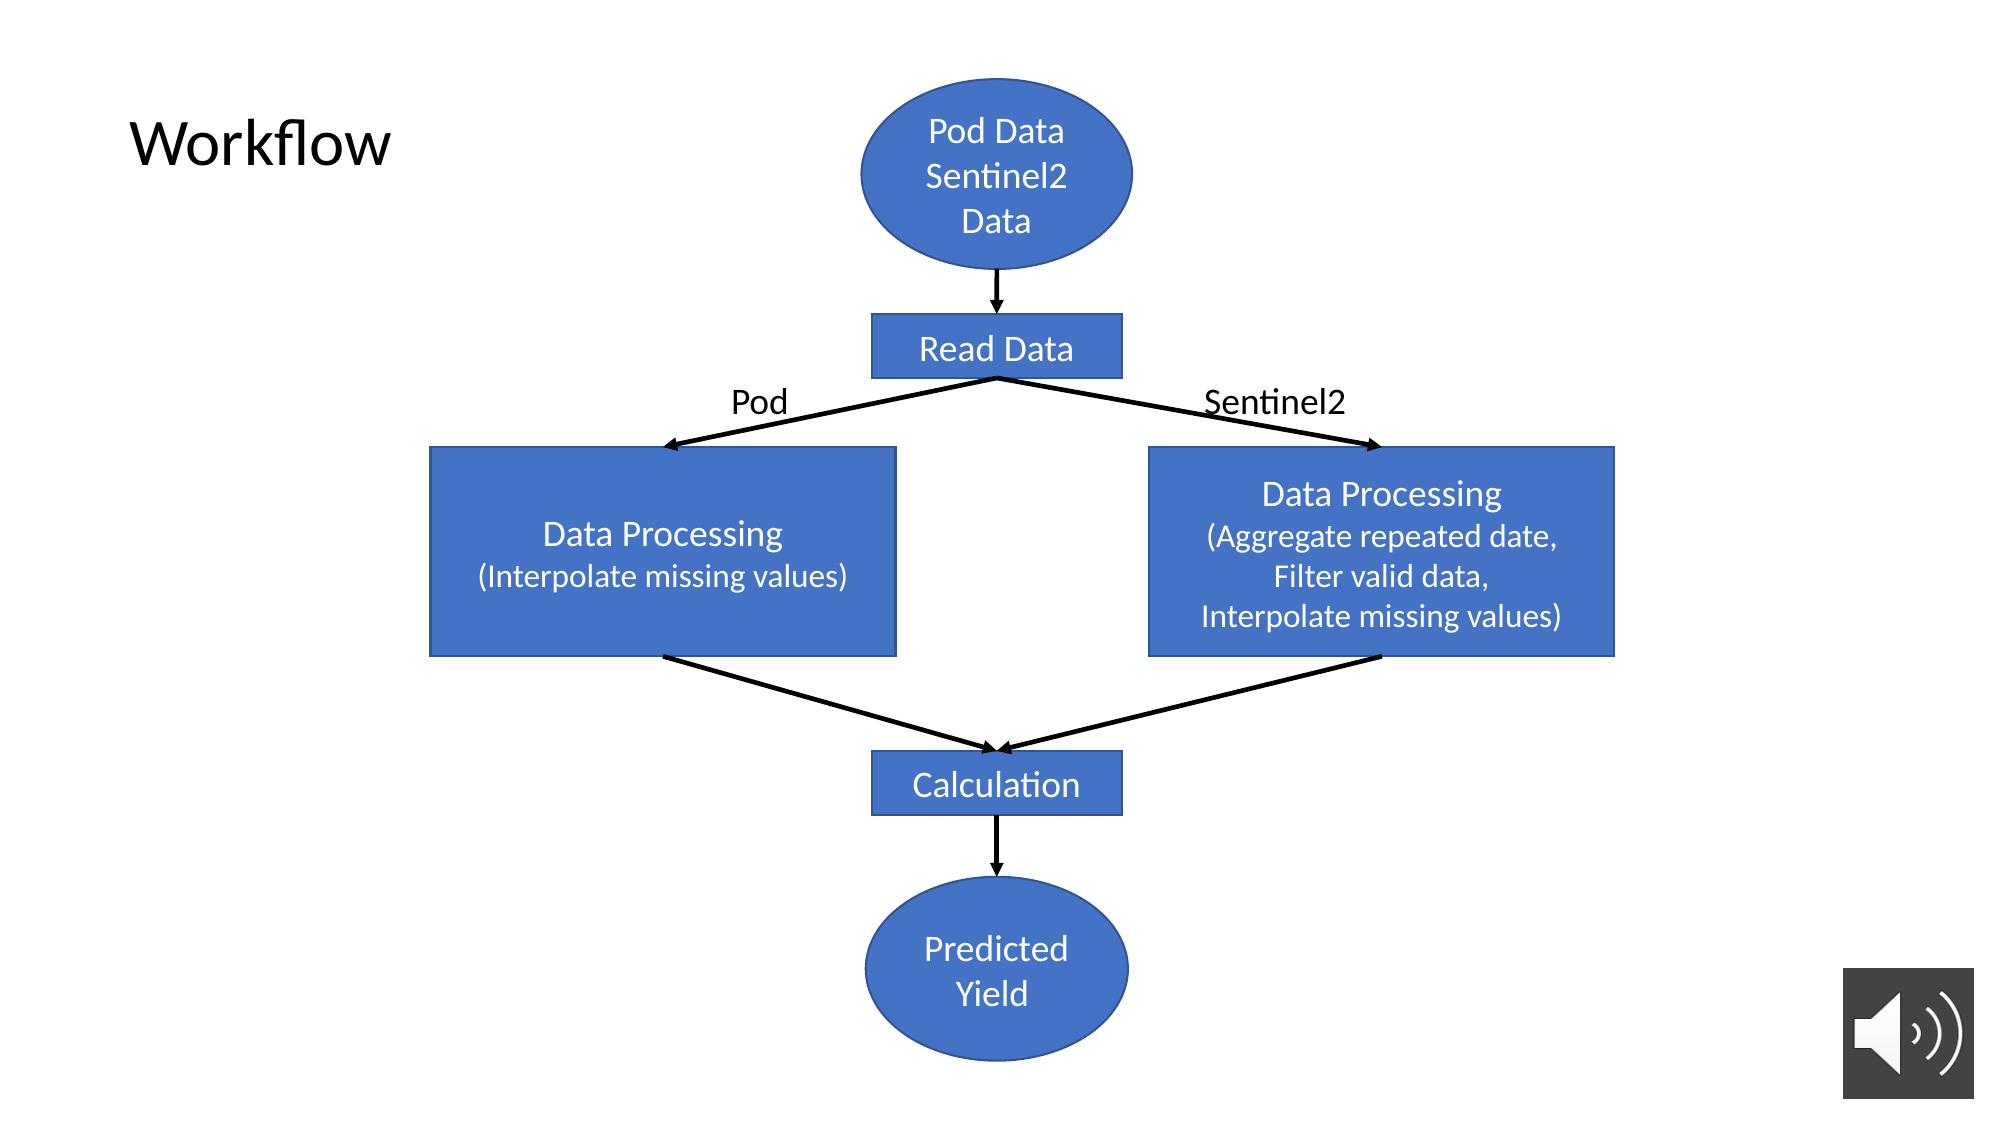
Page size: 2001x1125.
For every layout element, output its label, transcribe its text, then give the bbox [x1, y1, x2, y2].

text_box Workflow [114, 91, 430, 187]
picture [1841, 966, 1975, 1100]
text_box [430, 79, 1615, 1061]
